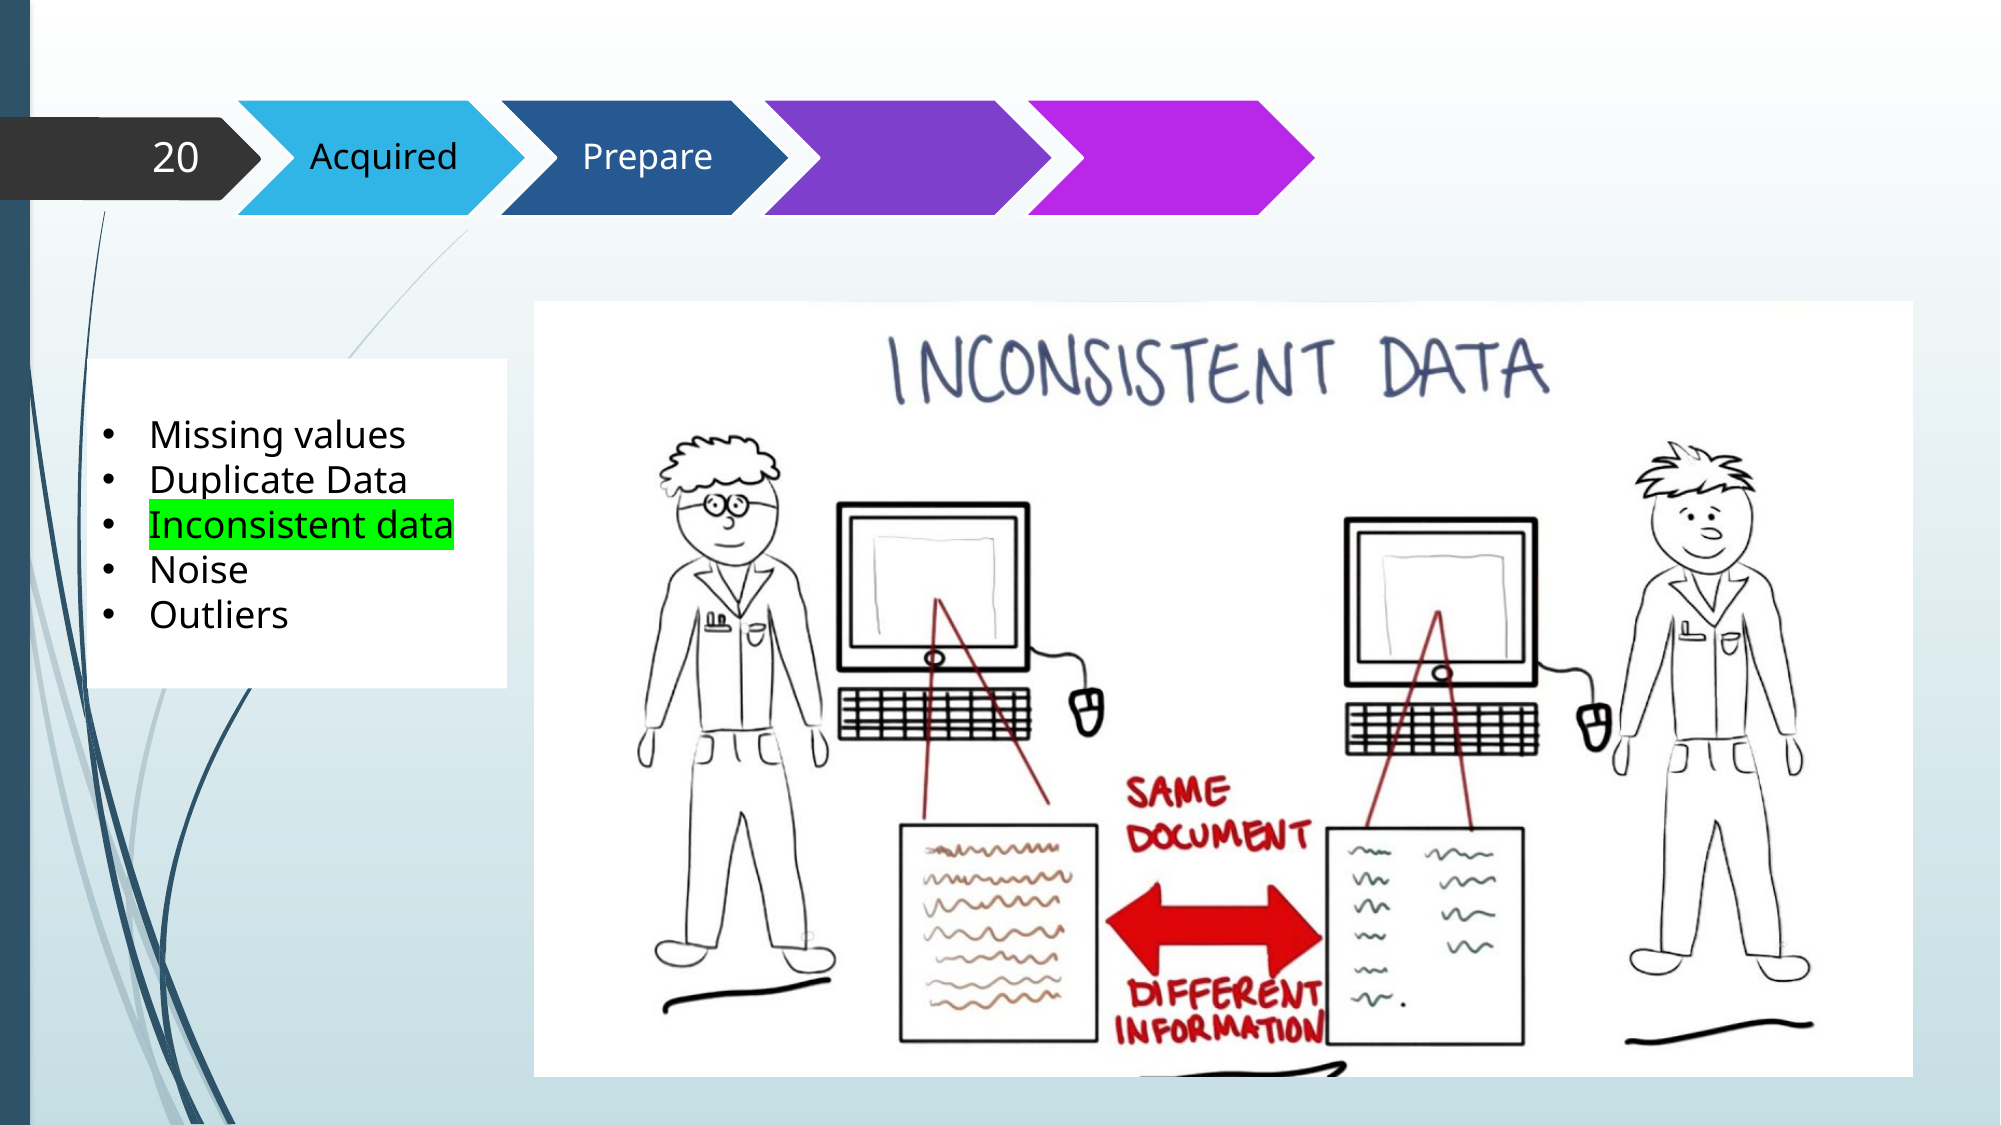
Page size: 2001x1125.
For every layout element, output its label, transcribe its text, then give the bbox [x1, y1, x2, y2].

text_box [233, 50, 1318, 265]
picture [534, 301, 1913, 1077]
slide_number 20 [87, 129, 216, 190]
text_box Missing values Duplicate Data Inconsistent data Noise Outliers [87, 358, 507, 689]
